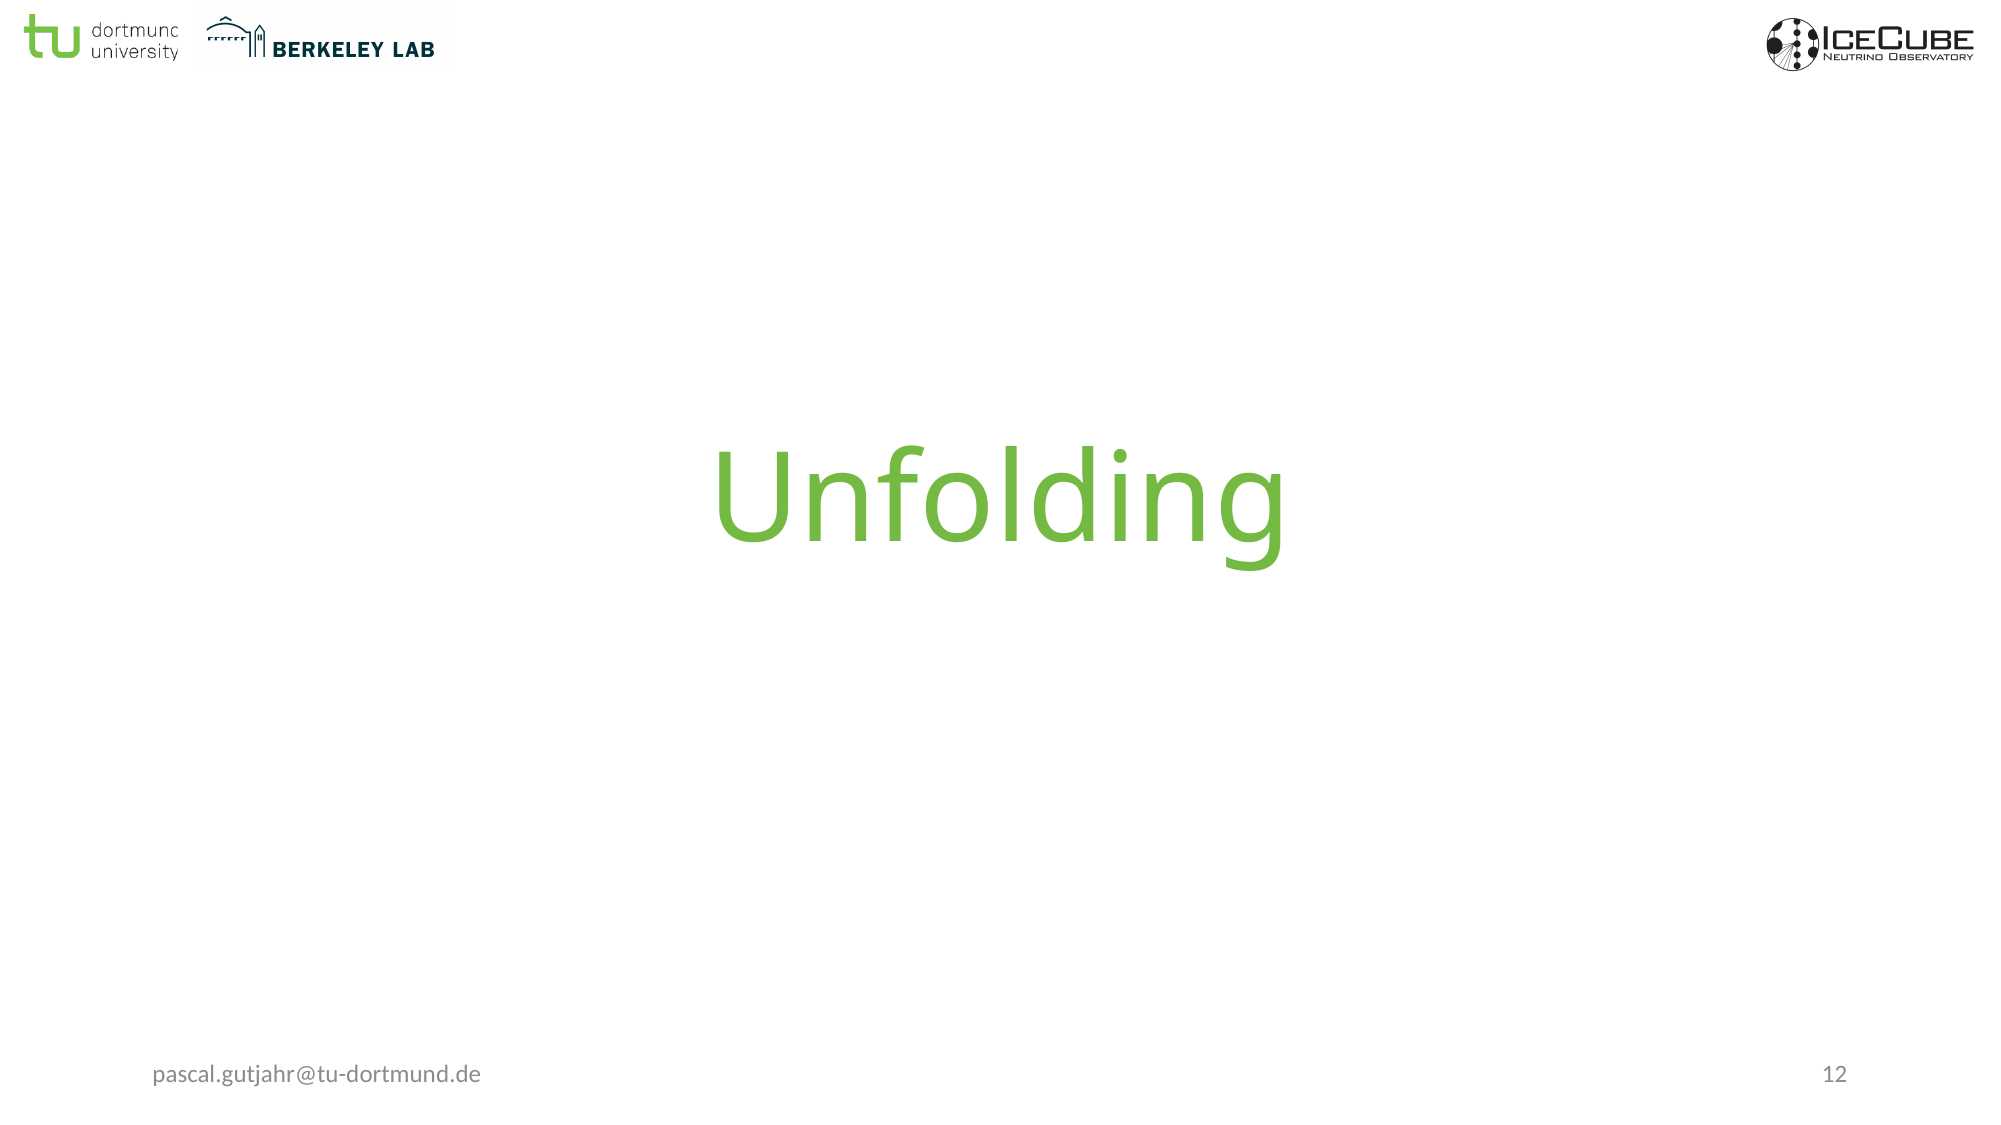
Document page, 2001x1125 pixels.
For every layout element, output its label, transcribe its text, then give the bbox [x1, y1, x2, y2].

title Unfolding [249, 184, 1750, 576]
slide_number 12 [1412, 1042, 1863, 1103]
picture [192, 1, 449, 72]
slide_number pascal.gutjahr@tu-dortmund.de [137, 1042, 588, 1103]
